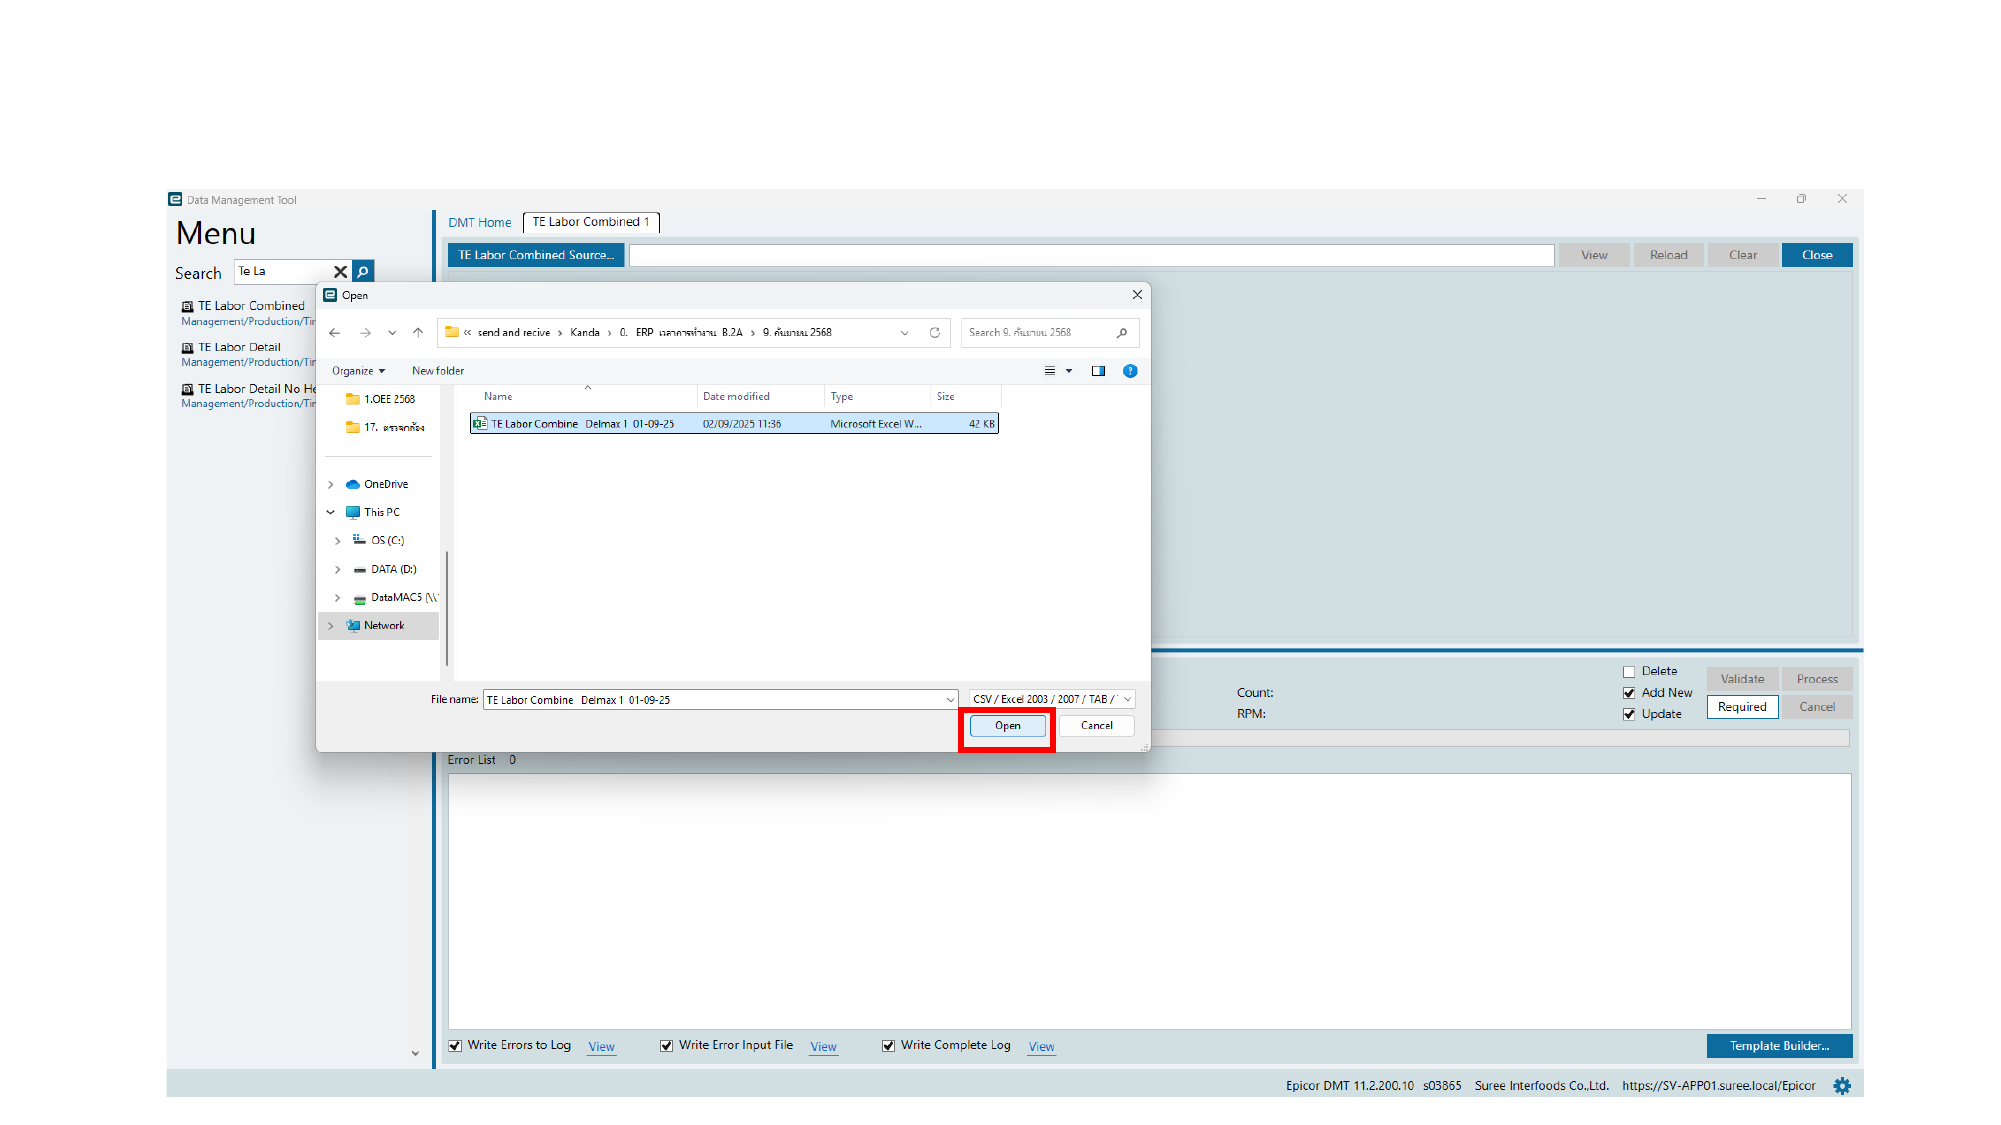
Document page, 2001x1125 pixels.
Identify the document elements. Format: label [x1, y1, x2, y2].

picture [166, 141, 1864, 1097]
